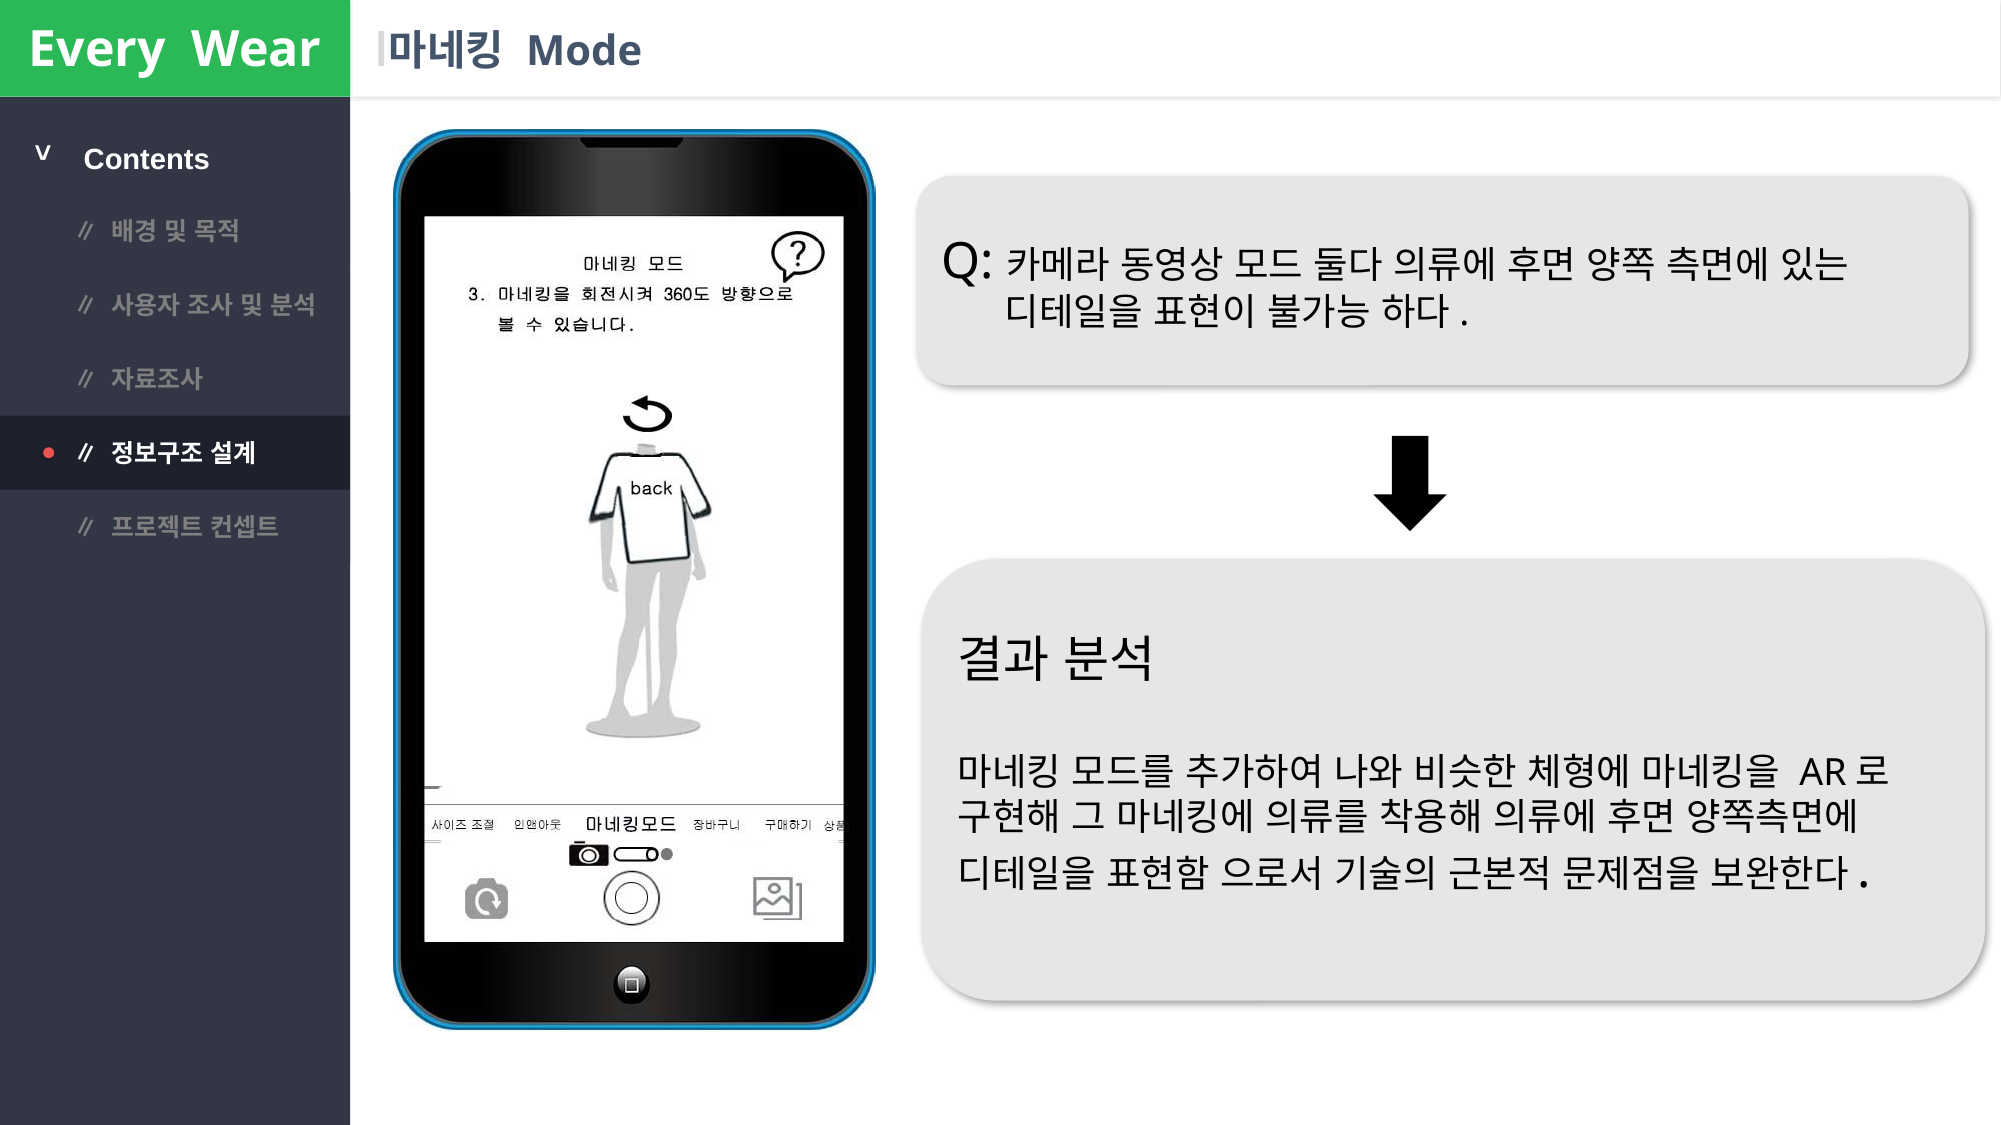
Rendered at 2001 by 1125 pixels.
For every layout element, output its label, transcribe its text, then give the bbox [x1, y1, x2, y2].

picture [393, 129, 876, 1033]
text_box ∥ 프로젝트 컨셉트 [0, 489, 351, 564]
text_box Contents [68, 132, 307, 184]
text_box 결과 분석 마네킹 모드를 추가하여 나와 비슷한 체형에 마네킹을 AR로 구현해 그 마네킹에 의류를 착용해 의류에 후면 양쪽측면에 디테일을 표현함 으로서 기술의 근본적 문제점을 보완한다. [921, 559, 1986, 1001]
text_box [43, 447, 55, 459]
text_box Every Wear [0, 15, 359, 90]
text_box ∥ 배경 및 목적 [0, 193, 351, 267]
title 마네킹 Mode [373, 19, 1969, 78]
text_box ∥ 정보구조 설계 [0, 415, 351, 489]
text_box Q:카메라 동영상 모드 둘다 의류에 후면 양쪽 측면에 있는 디테일을 표현이 불가능 하다. [916, 176, 1969, 386]
text_box ∥ 사용자 조사 및 분석 [0, 267, 351, 341]
text_box ∥ 자료조사 [0, 341, 351, 415]
text_box [1373, 435, 1447, 532]
text_box > [19, 129, 70, 182]
